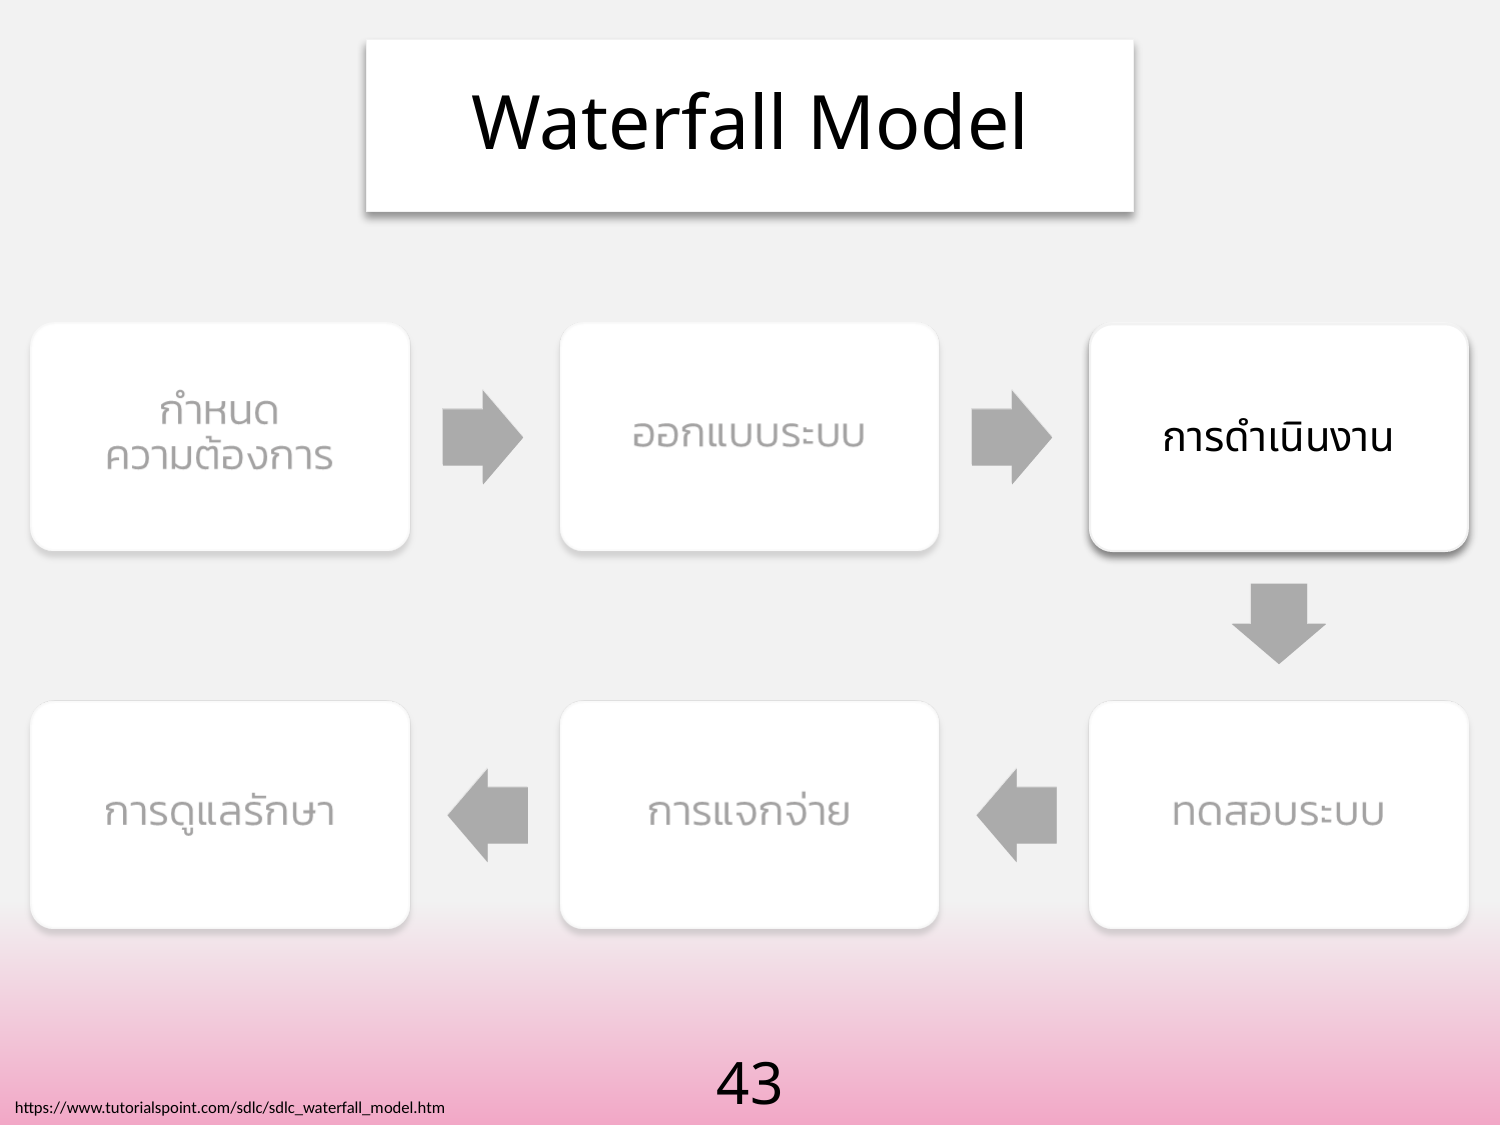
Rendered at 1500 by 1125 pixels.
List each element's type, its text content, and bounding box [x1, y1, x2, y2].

text_box 43 [650, 1039, 850, 1125]
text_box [443, 324, 1468, 863]
picture [21, 319, 1479, 944]
text_box https://www.tutorialspoint.com/sdlc/sdlc_waterfall_model.htm [0, 1089, 647, 1125]
title Waterfall Model [366, 39, 1134, 212]
